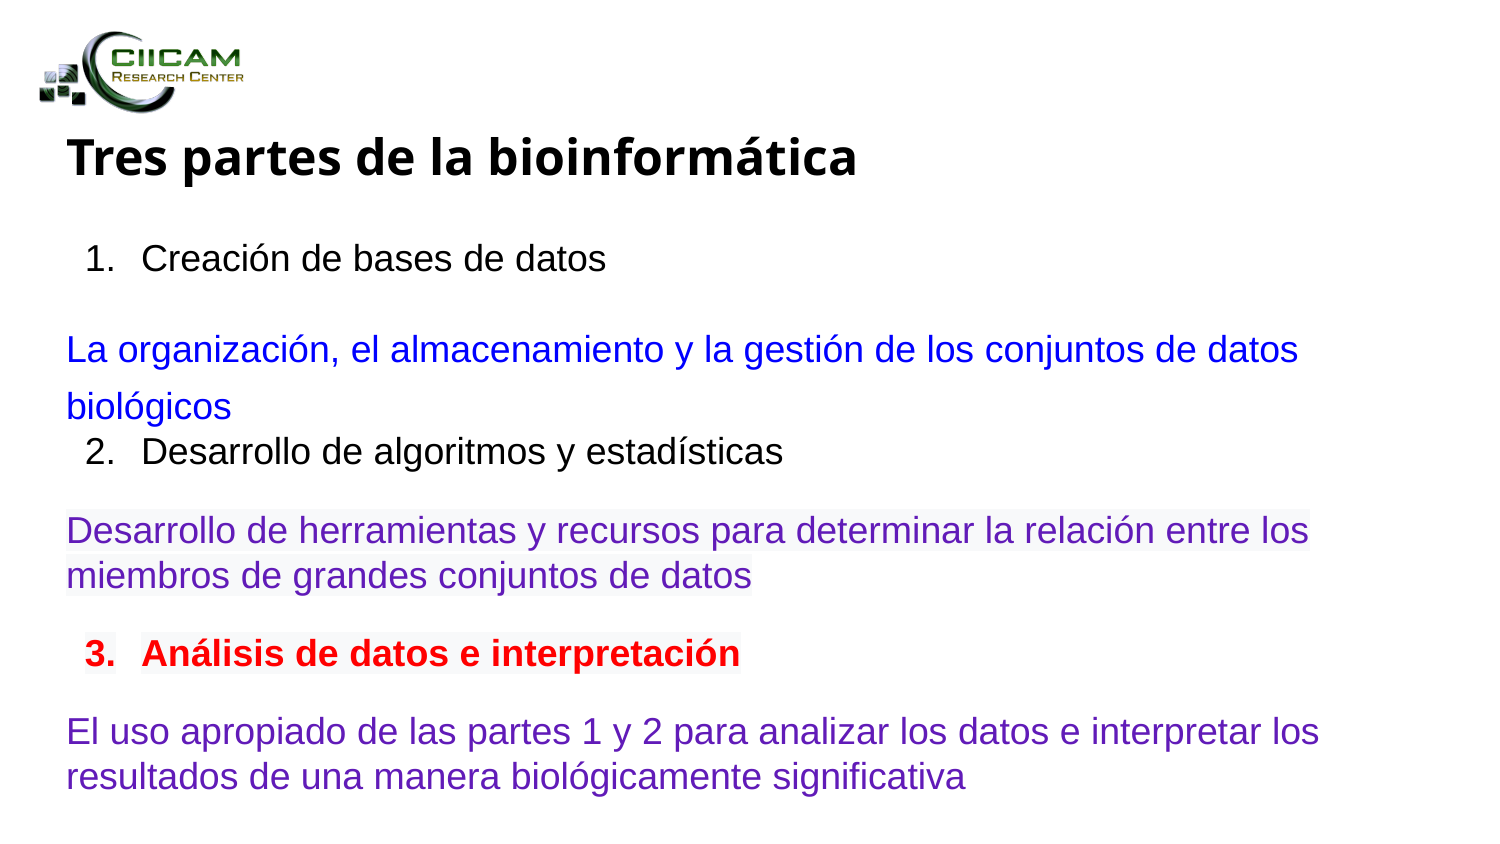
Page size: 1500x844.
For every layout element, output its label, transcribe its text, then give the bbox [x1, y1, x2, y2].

list Creación de bases de datos La organización, el almacenamiento y la gestión de los conjuntos de datos biológicos Desarrollo de algoritmos y estadísticas Desarrollo de herramientas y recursos para determinar la relación entre los miembros de grandes conjuntos de datos Análisis de datos e interpretación El uso apropiado de las partes 1 y 2 para analizar los datos e interpretar los resultados de una manera biológicamente significativa [51, 218, 1449, 814]
title Tres partes de la bioinformática [51, 110, 1449, 213]
picture [35, 28, 249, 115]
